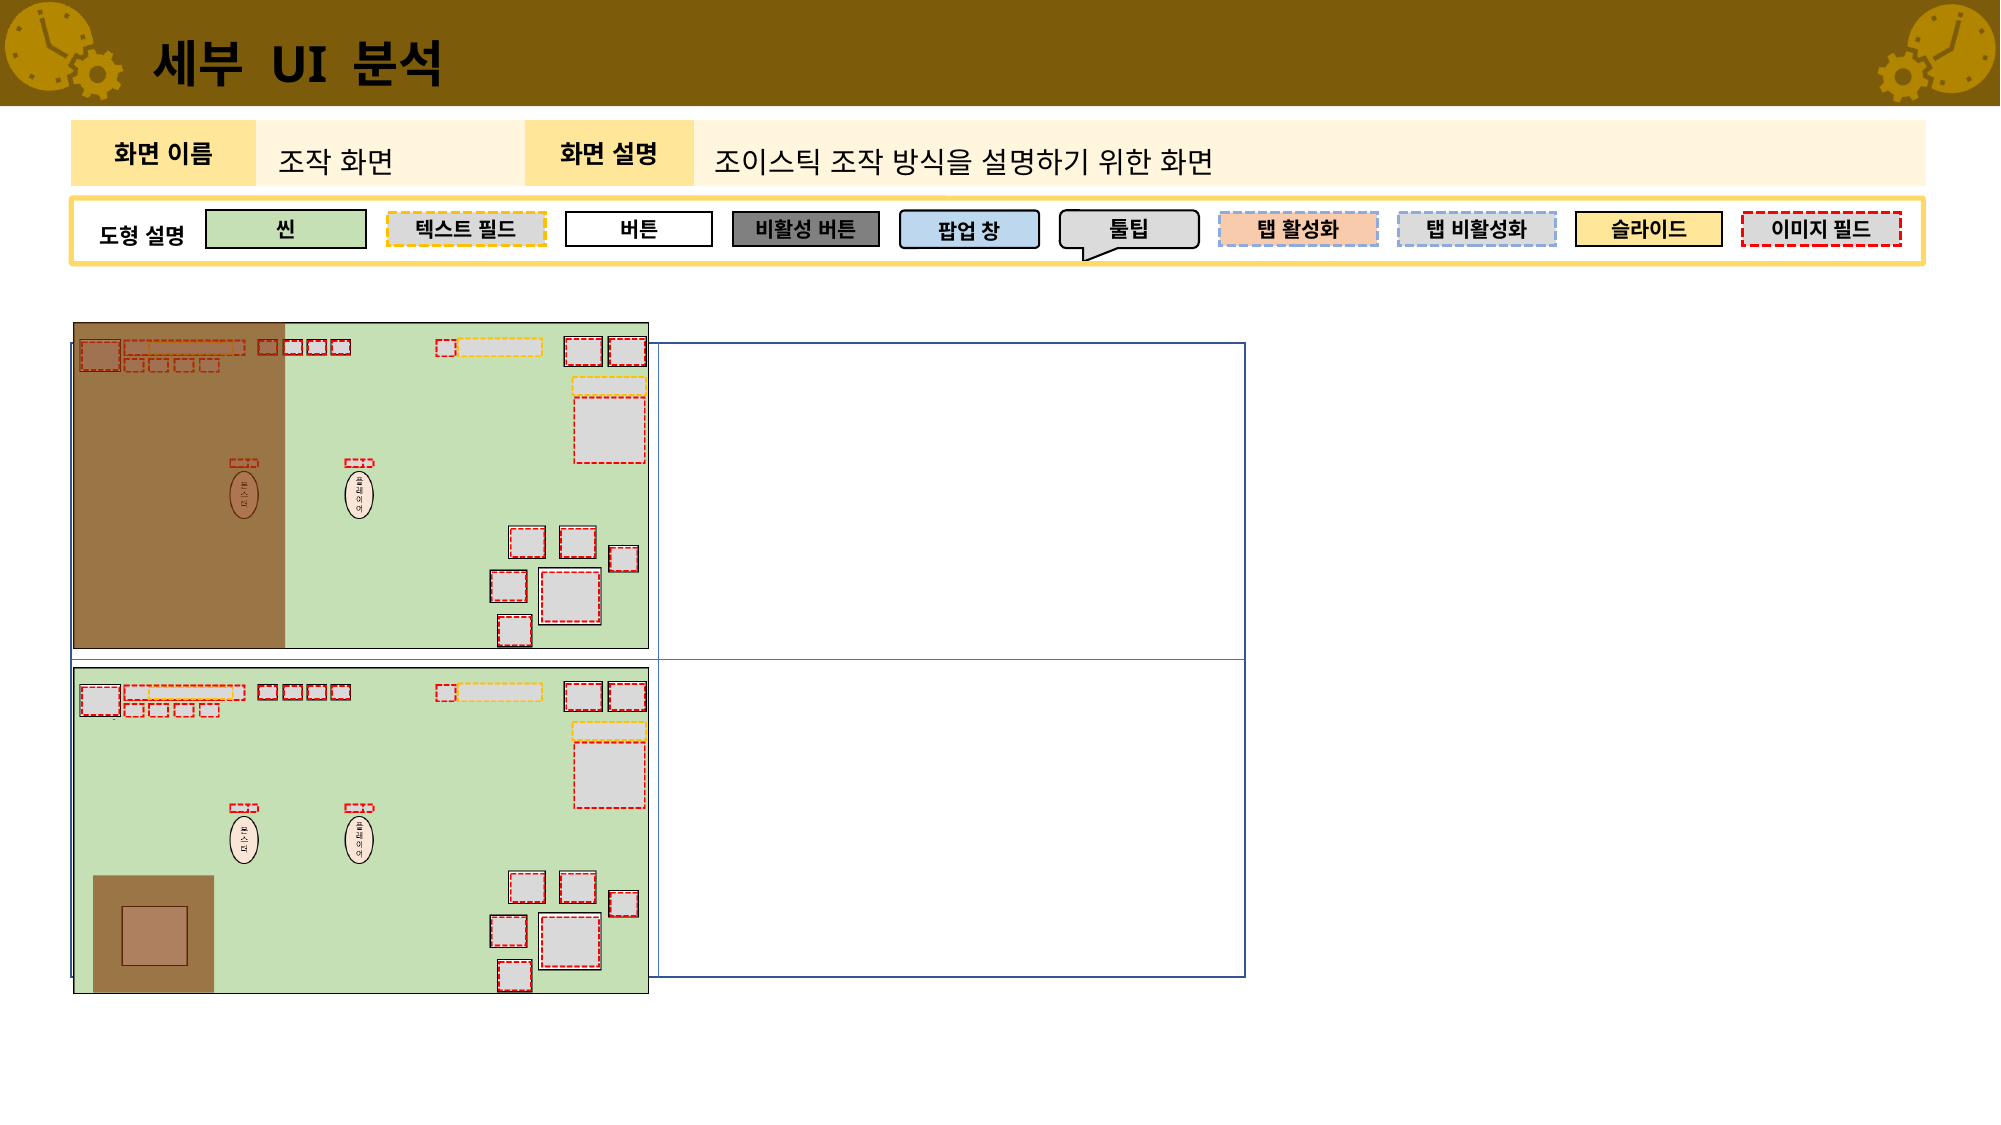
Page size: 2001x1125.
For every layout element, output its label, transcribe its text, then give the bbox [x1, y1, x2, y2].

list 조작 화면 [263, 120, 524, 187]
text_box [73, 322, 649, 649]
list 조이스틱 조작 방식을 설명하기 위한 화면 [699, 120, 1914, 187]
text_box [73, 667, 649, 994]
title 세부 UI 분석 [137, 8, 1863, 87]
